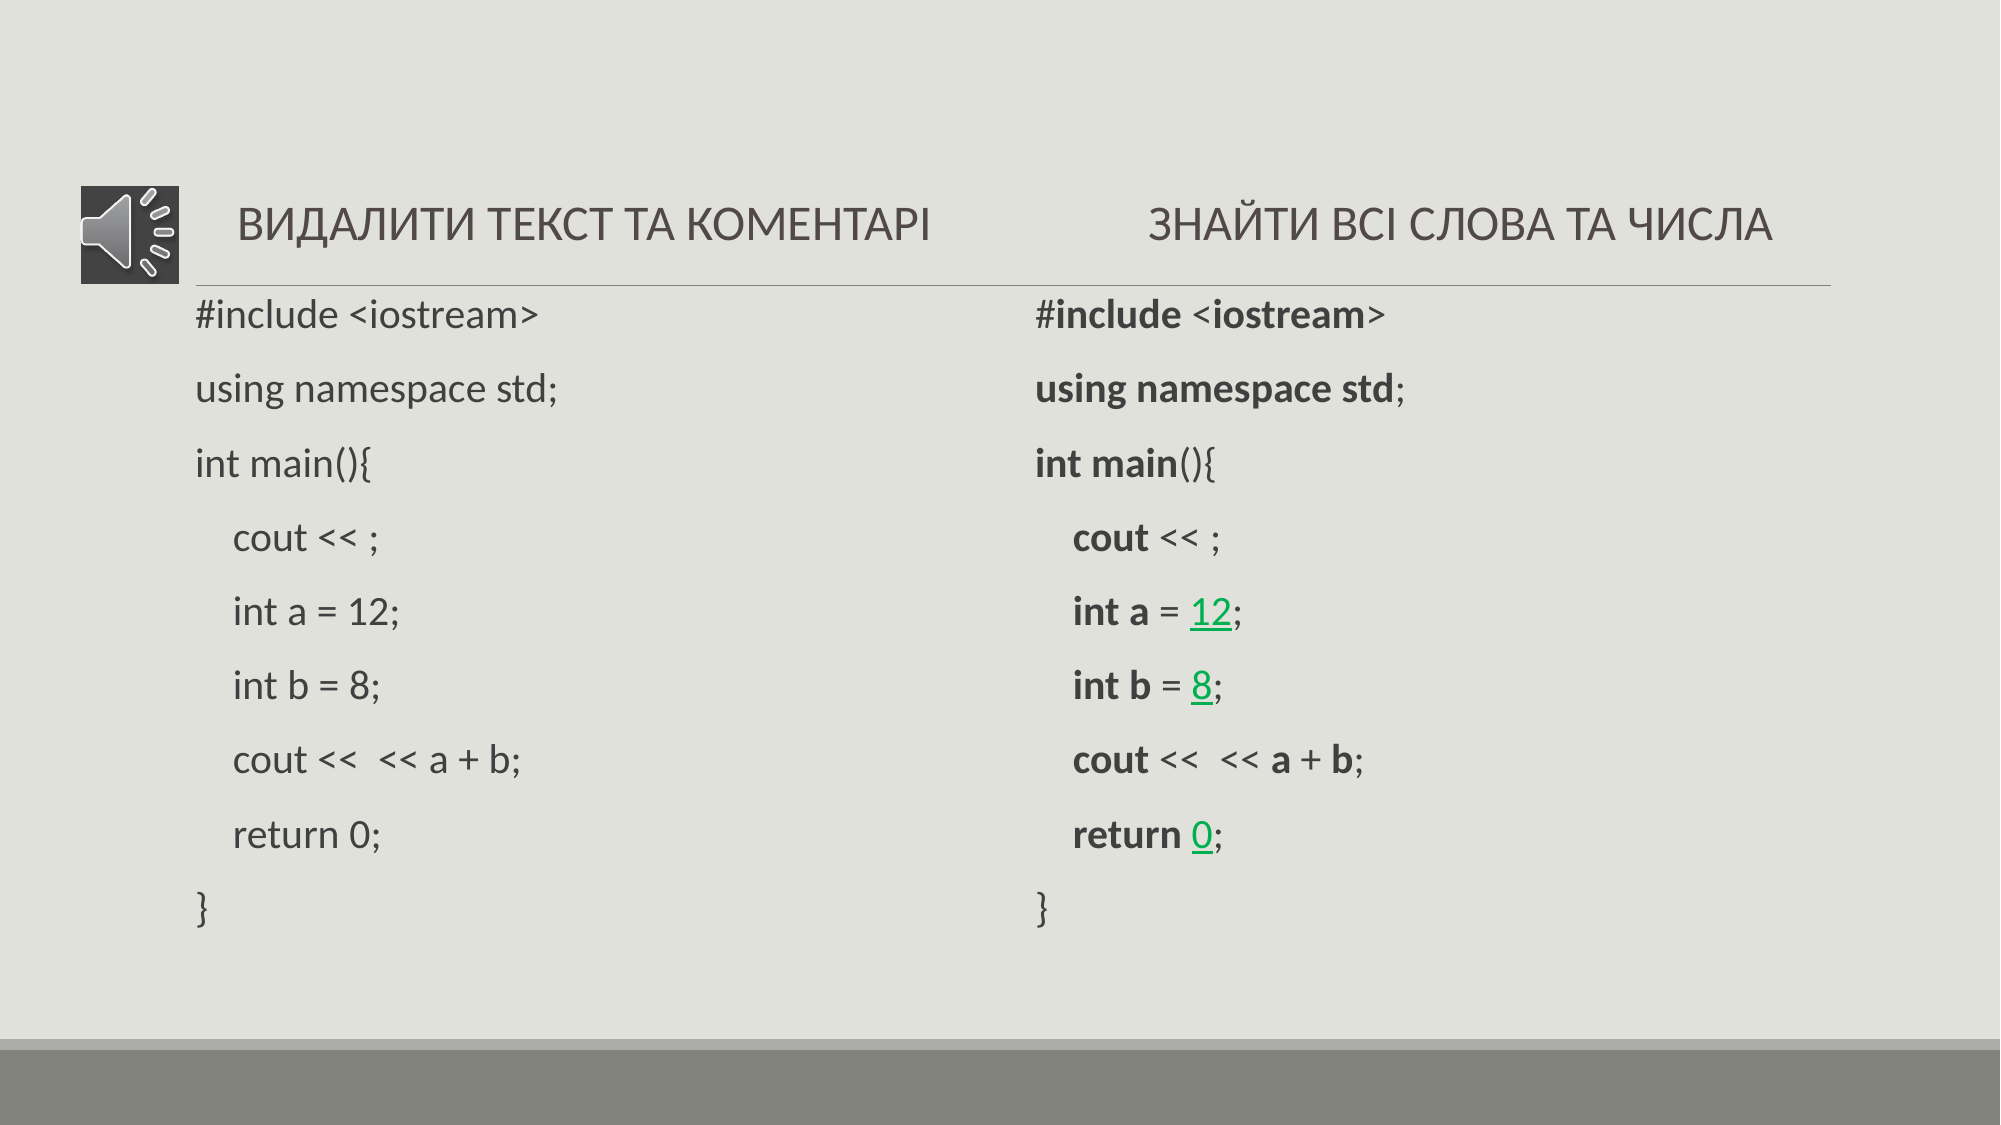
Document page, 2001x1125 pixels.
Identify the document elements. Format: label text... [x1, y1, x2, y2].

list Видалити текст та коментарі [180, 164, 990, 285]
picture [79, 184, 181, 286]
list #include <iostream> using namespace std; int main(){ cout << ; int a = 12; int b = 8; cout << << a + b; return 0; } [180, 285, 990, 1020]
list #include <iostream> using namespace std; int main(){ cout << ; int a = 12; int b = 8; cout << << a + b; return 0; } [1020, 285, 1830, 987]
list Знайти всі слова та числа [1020, 164, 1903, 285]
